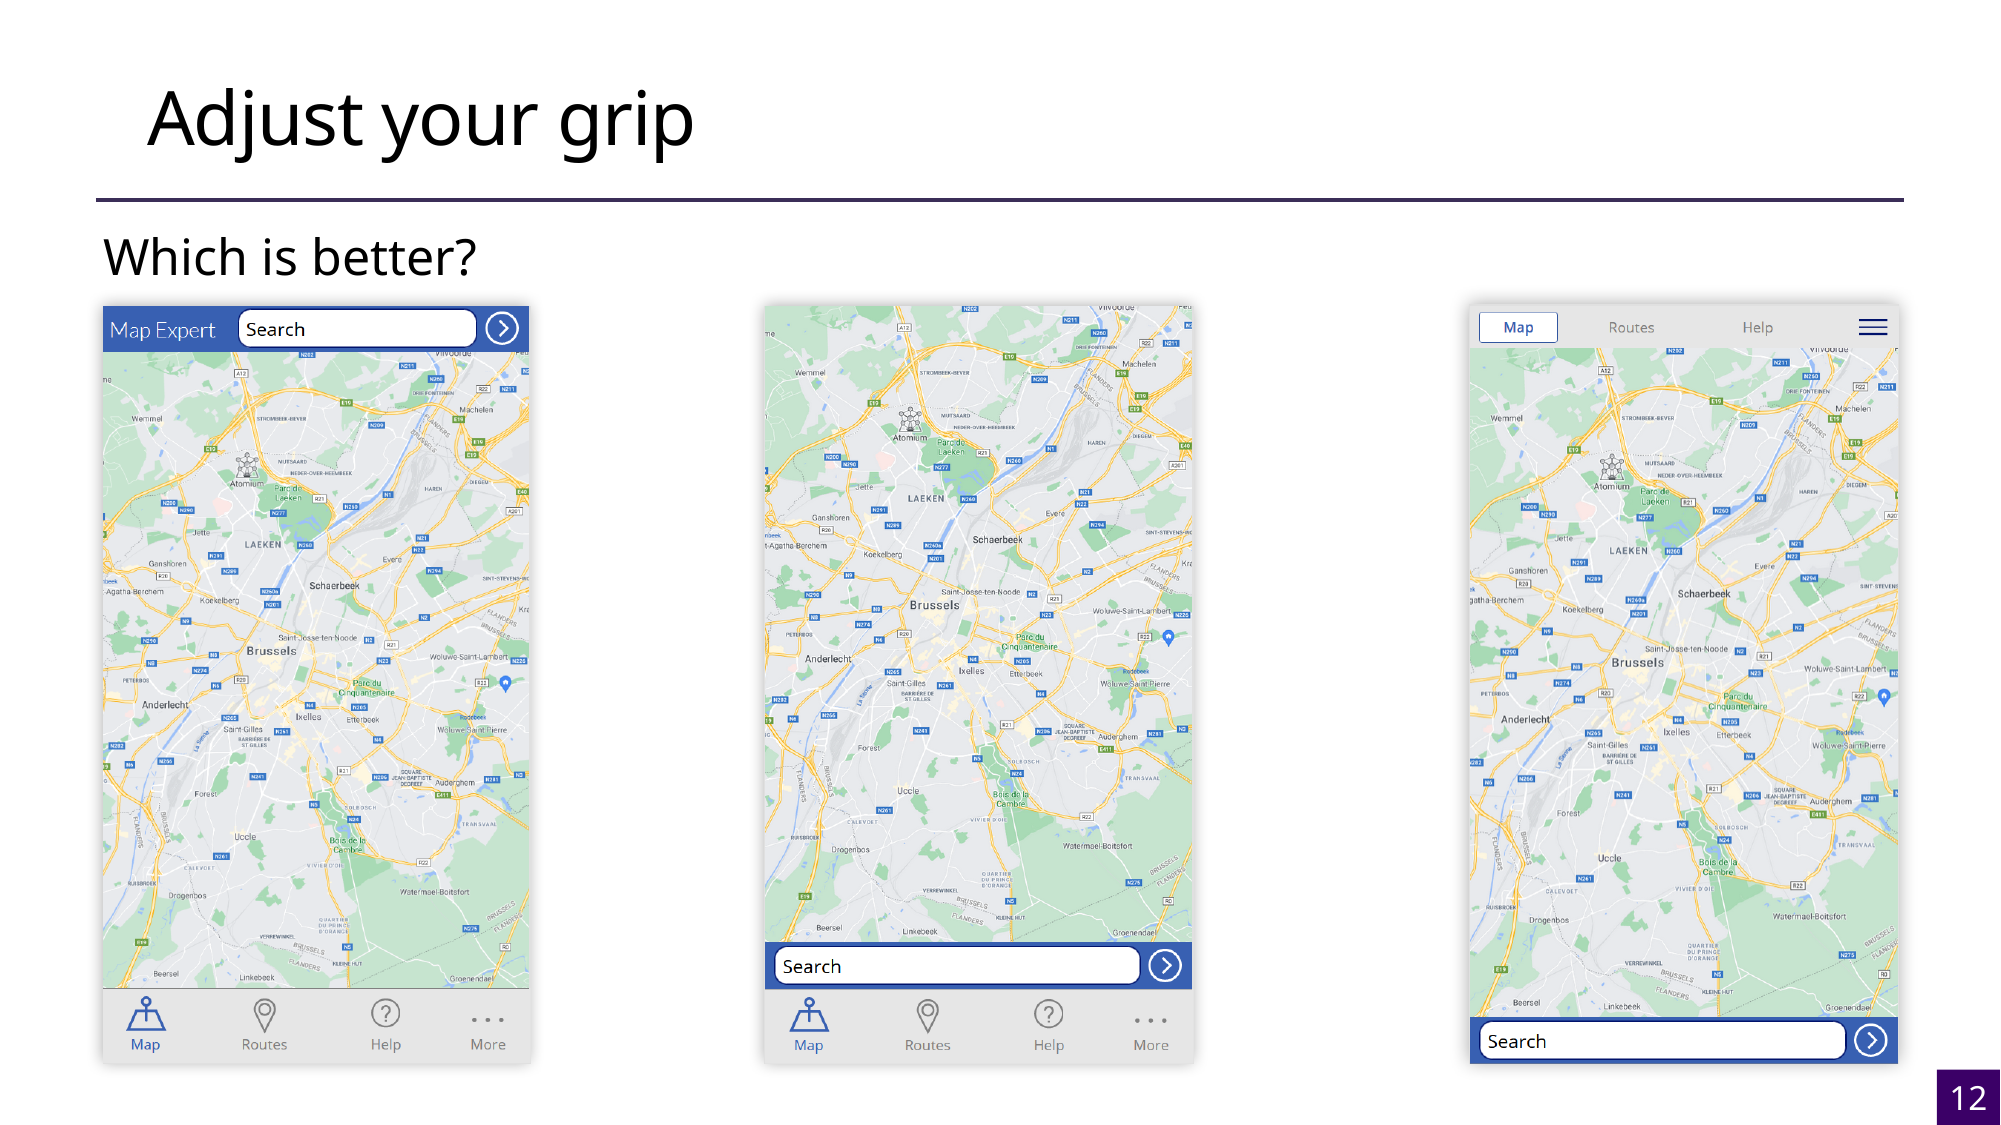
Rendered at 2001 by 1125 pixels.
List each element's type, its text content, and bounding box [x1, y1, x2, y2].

text_box [1936, 1069, 2000, 1076]
picture [1469, 304, 1900, 1064]
text_box [1936, 1117, 2000, 1125]
picture [764, 306, 1195, 1064]
list Which is better? [103, 225, 1856, 286]
title Adjust your grip [147, 69, 1955, 161]
text_box 12 [1936, 1076, 2000, 1117]
picture [103, 306, 531, 1064]
